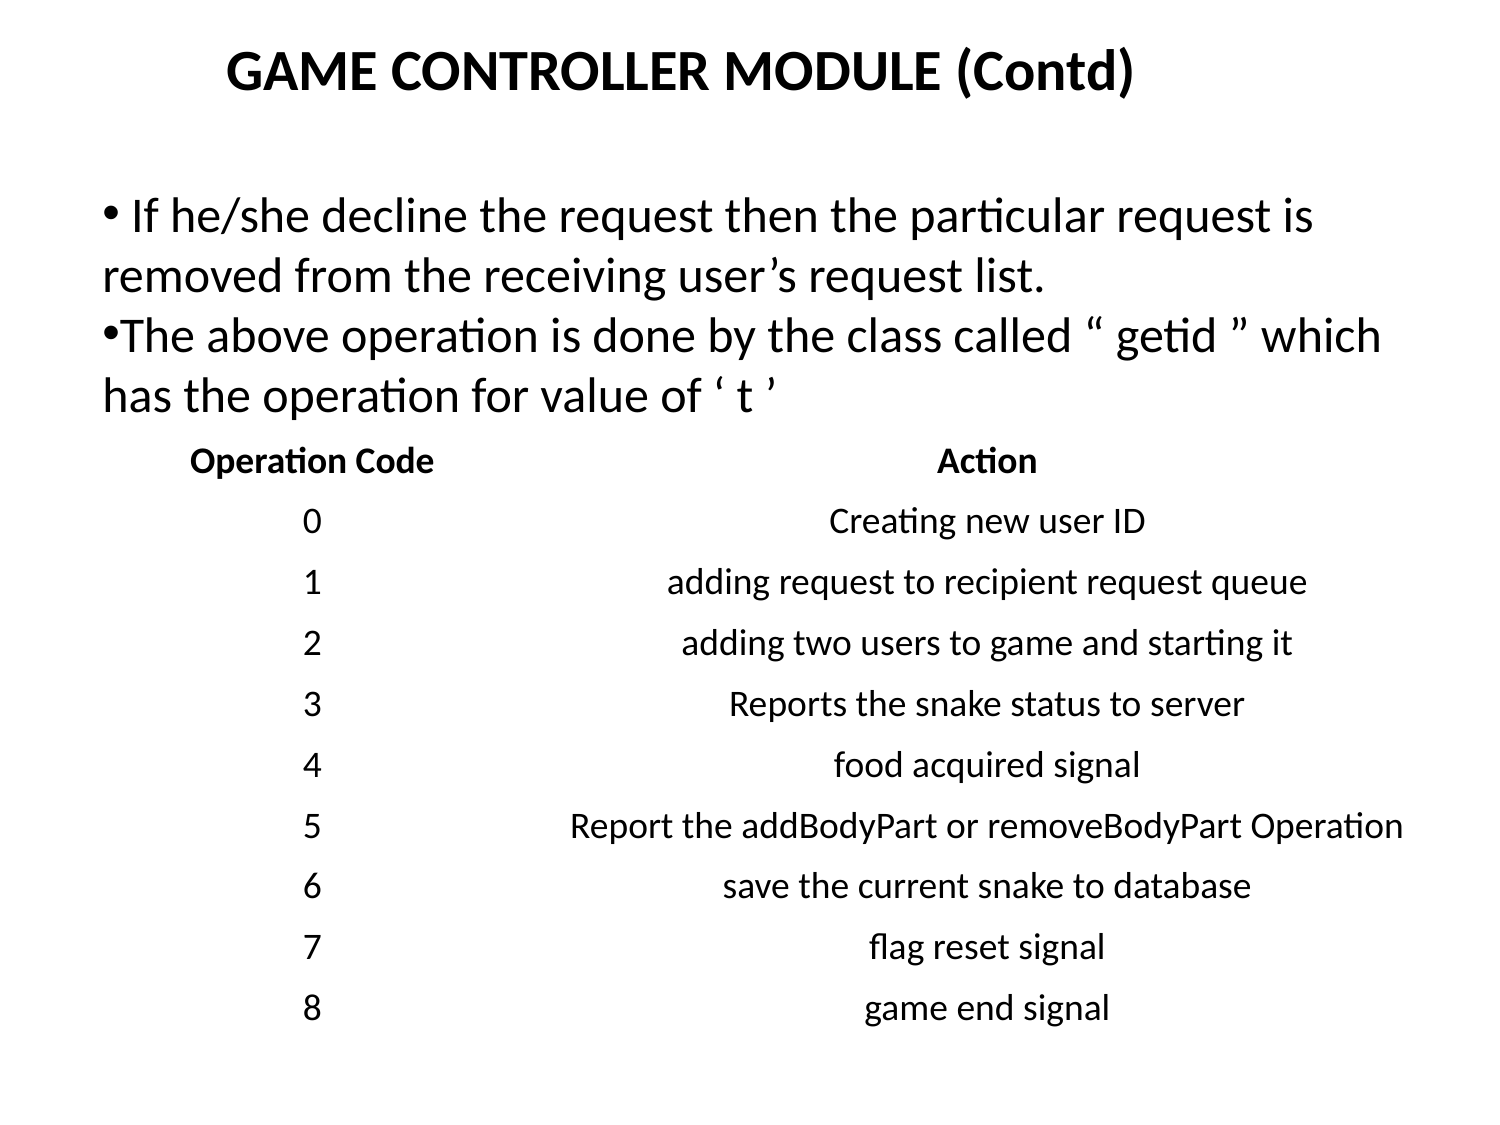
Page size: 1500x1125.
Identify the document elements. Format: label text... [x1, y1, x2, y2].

table_cell 1 [88, 559, 538, 620]
table_cell food acquired signal [538, 742, 1438, 802]
table_cell adding request to recipient request queue [538, 559, 1438, 620]
text_box If he/she decline the request then the particular request is removed from the receiving user’s request list. The above operation is done by the class called “ getid ” which has the operation for value of ‘ t ’ [87, 174, 1413, 490]
table_cell 0 [88, 498, 538, 559]
table_cell 2 [88, 620, 538, 681]
text_box GAME CONTROLLER MODULE (Contd) [112, 24, 1250, 174]
table_cell 4 [88, 742, 538, 802]
table_cell 5 [88, 802, 538, 863]
table_cell 7 [88, 924, 538, 985]
table_header Action [538, 437, 1438, 498]
table_cell save the current snake to database [538, 863, 1438, 924]
table_cell Reports the snake status to server [538, 681, 1438, 742]
table_cell game end signal [538, 985, 1438, 1046]
table_cell Creating new user ID [538, 498, 1438, 559]
table_header Operation Code [88, 437, 538, 498]
table_cell 8 [88, 985, 538, 1046]
table_cell 3 [88, 681, 538, 742]
table_cell flag reset signal [538, 924, 1438, 985]
table_cell Report the addBodyPart or removeBodyPart Operation [538, 802, 1438, 863]
table_cell adding two users to game and starting it [538, 620, 1438, 681]
table_cell 6 [88, 863, 538, 924]
